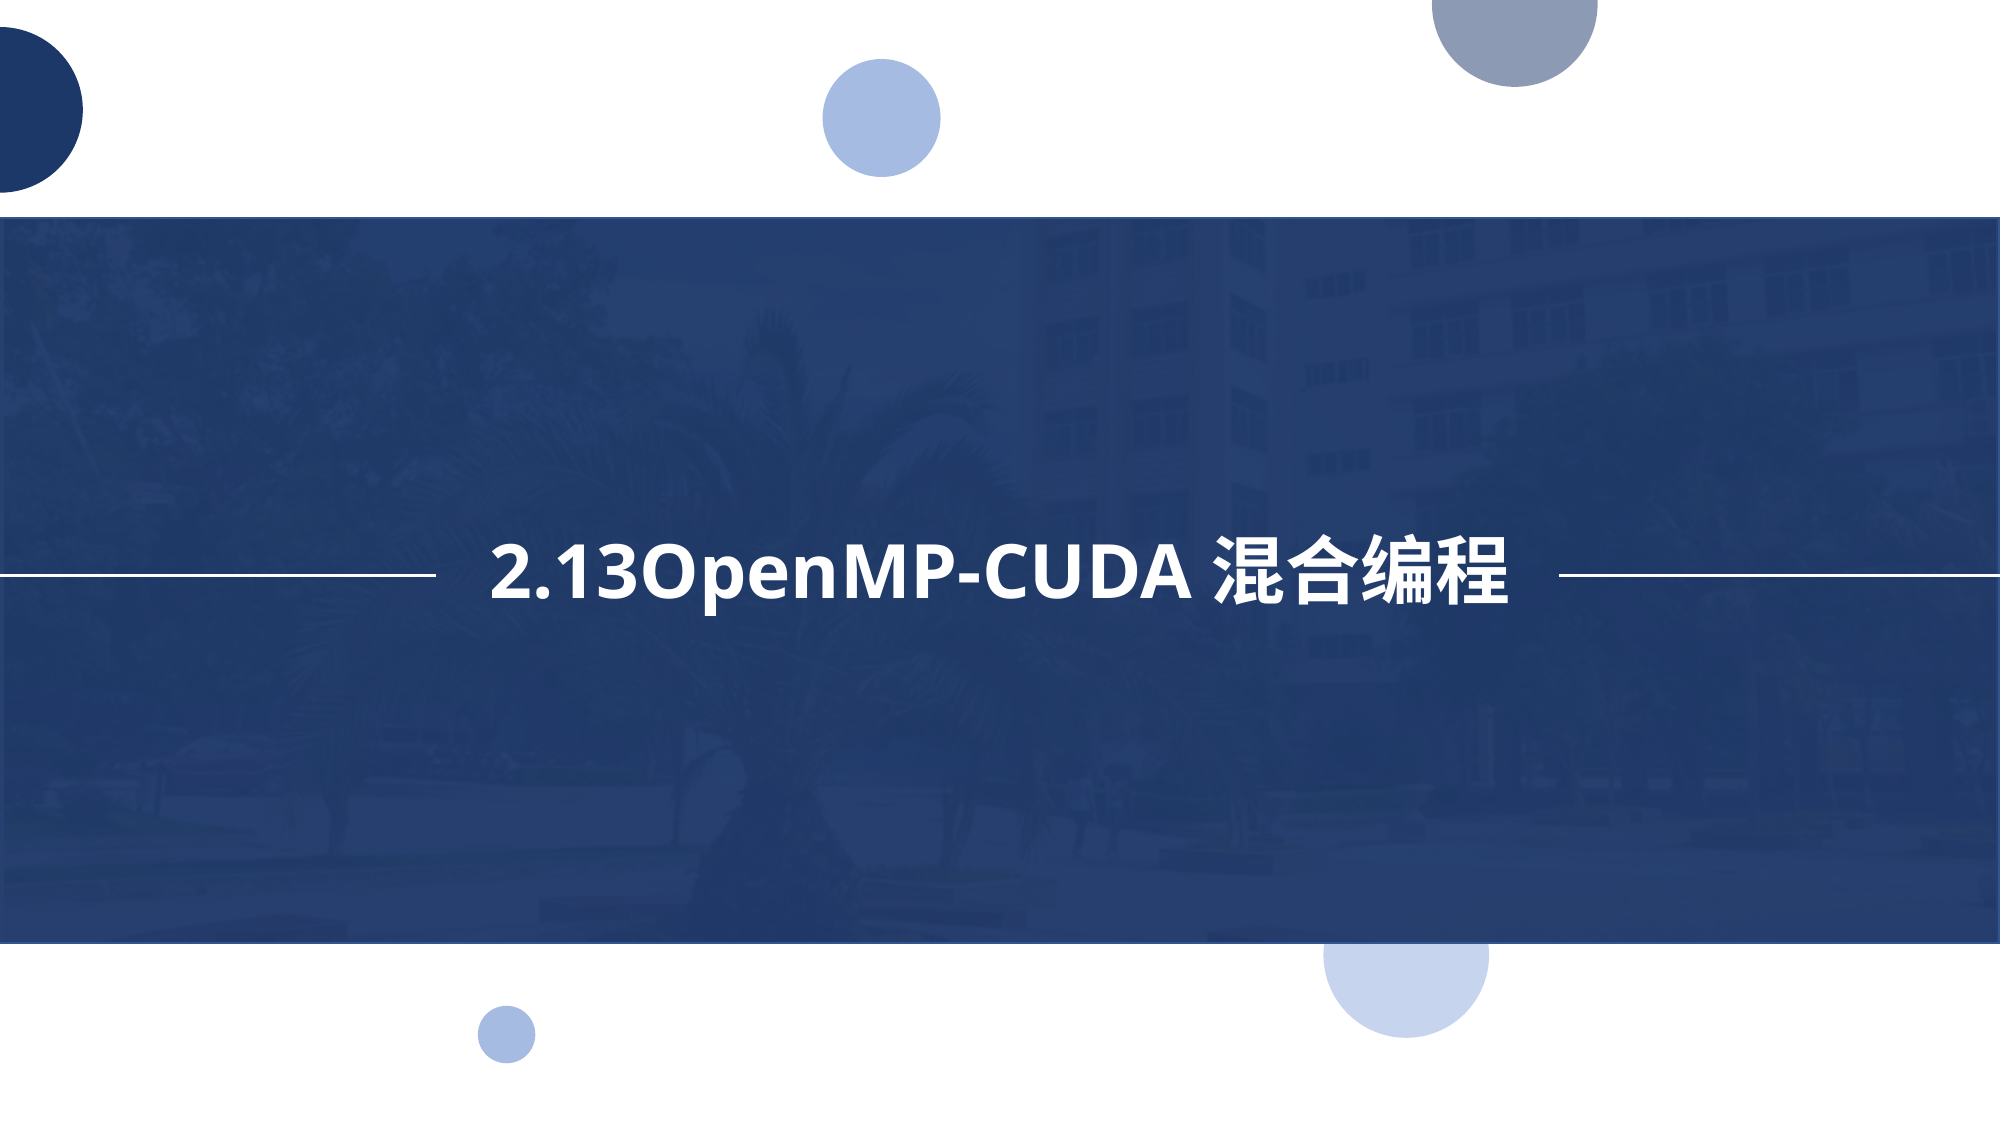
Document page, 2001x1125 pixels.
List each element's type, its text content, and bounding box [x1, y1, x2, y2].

title 2.13OpenMP-CUDA混合编程 [394, 465, 1606, 684]
